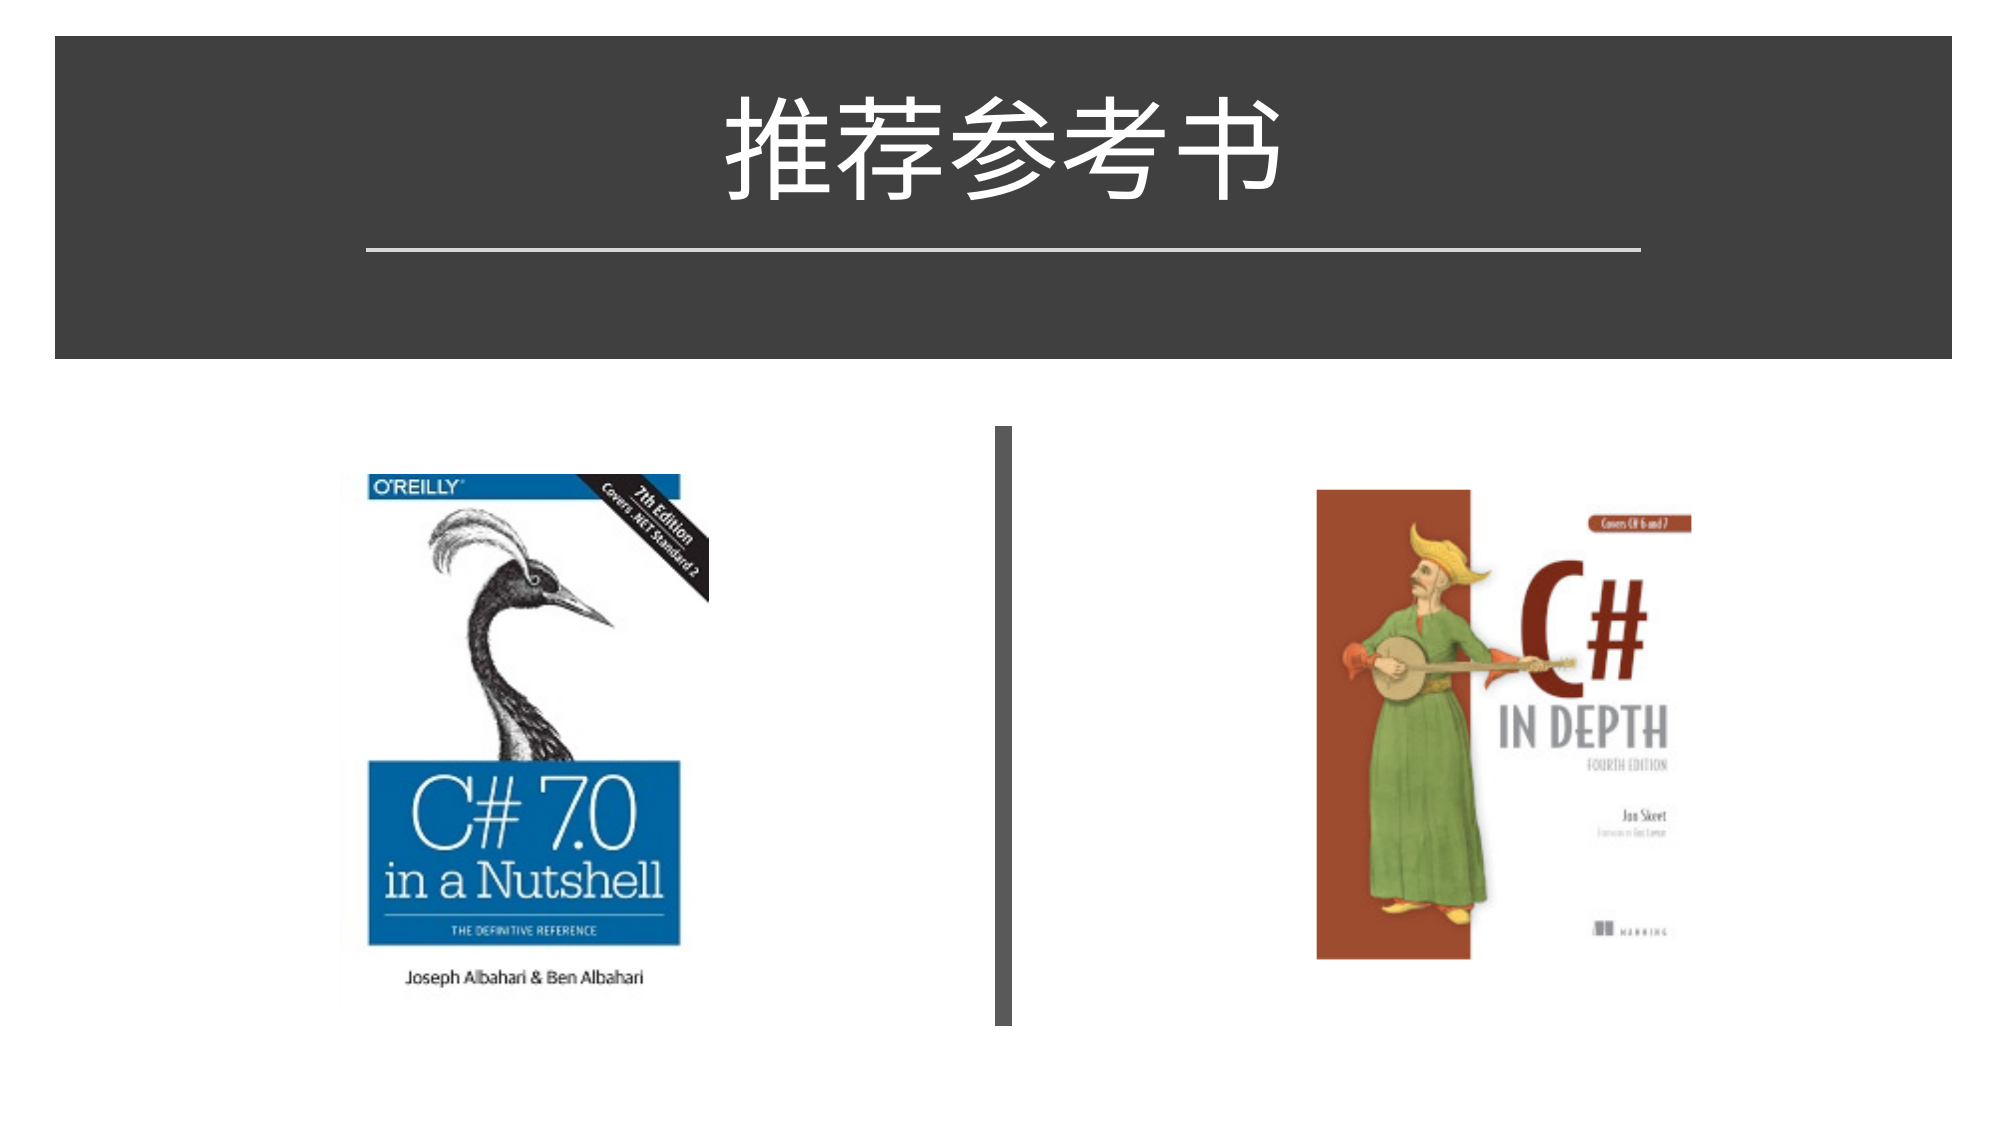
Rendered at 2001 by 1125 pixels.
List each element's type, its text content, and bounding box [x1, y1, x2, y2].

text_box [64, 45, 1942, 350]
picture [1223, 398, 1786, 1054]
title 推荐参考书 [89, 71, 1917, 224]
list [340, 474, 709, 1012]
